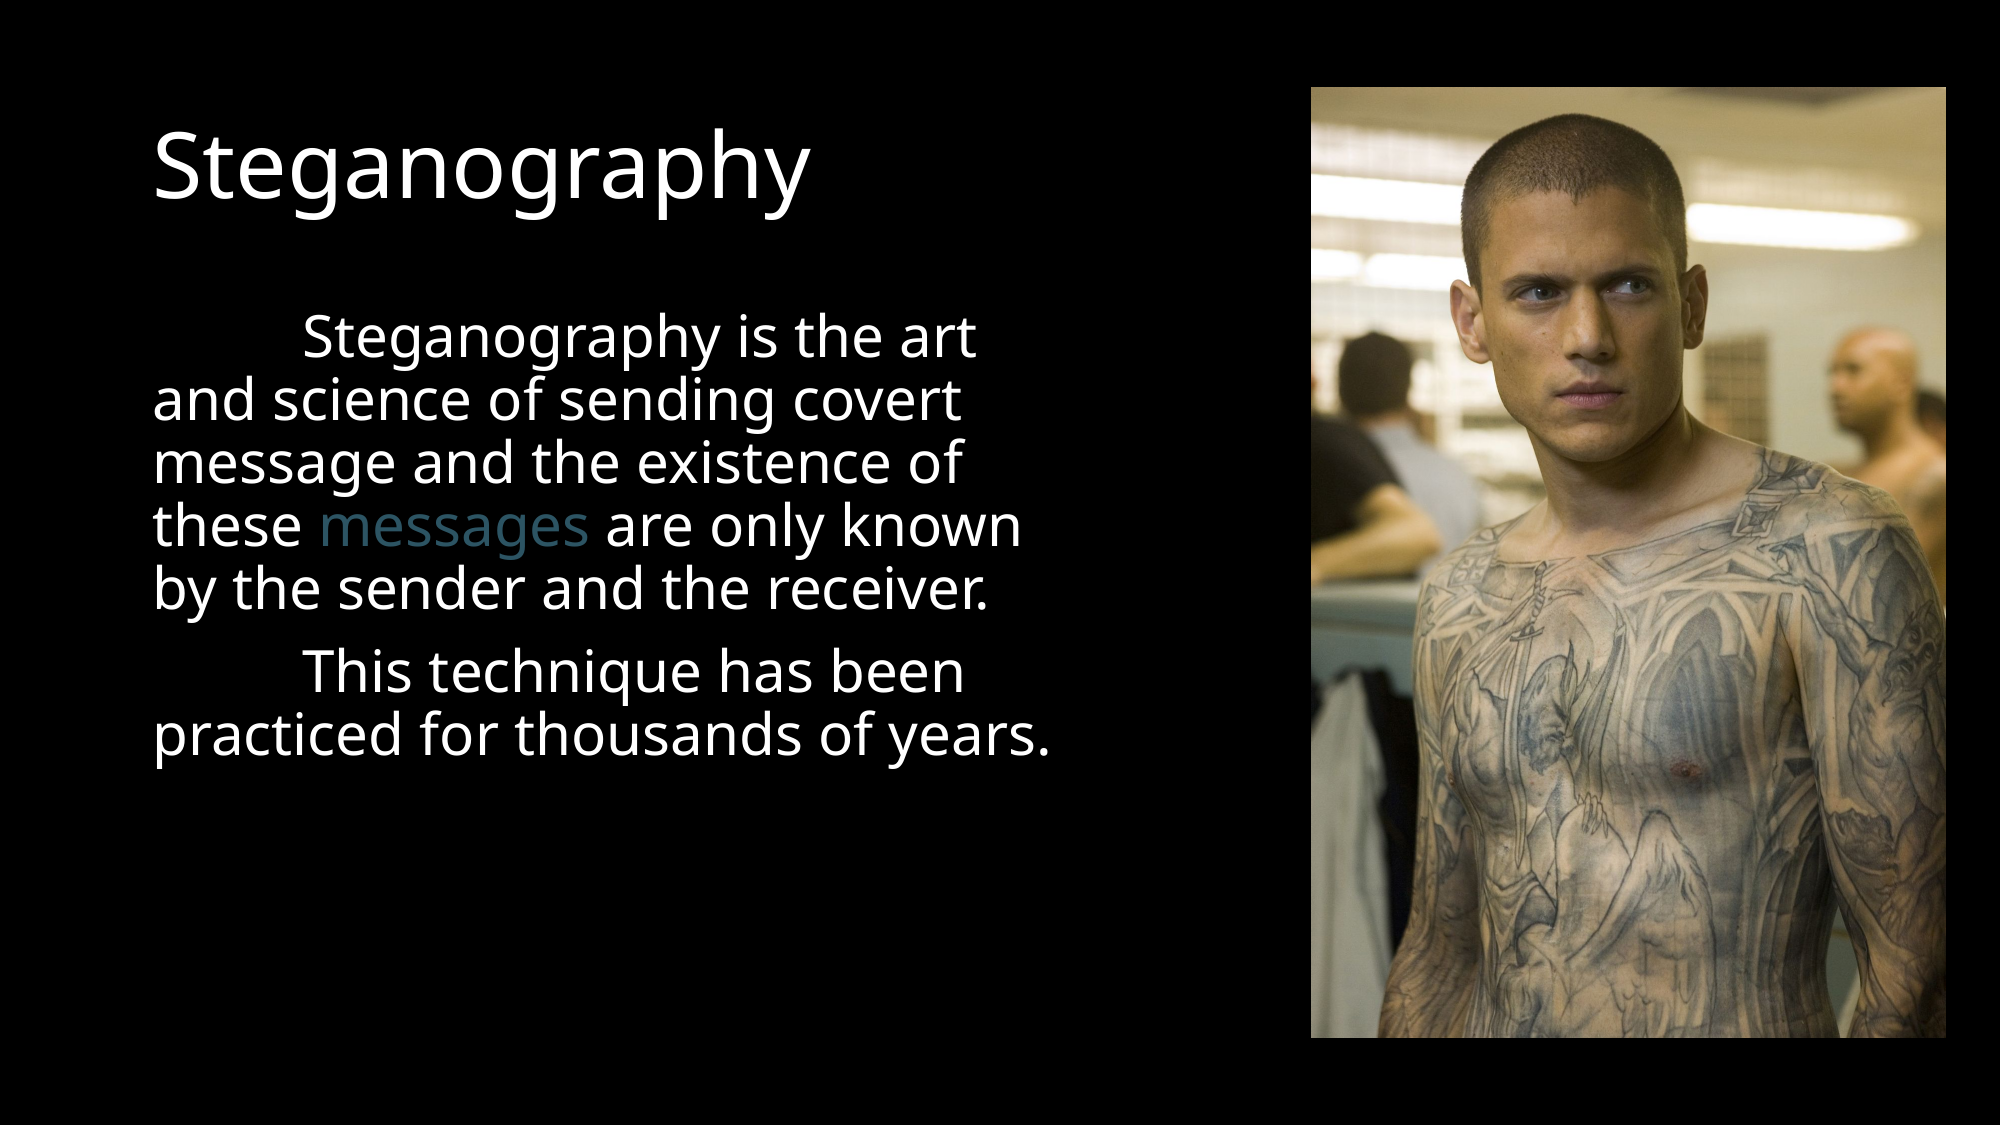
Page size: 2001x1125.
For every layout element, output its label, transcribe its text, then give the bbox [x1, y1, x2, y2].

list Steganography is the art and science of sending covert message and the existence of these messages are only known by the sender and the receiver. This technique has been practiced for thousands of years. [137, 299, 1098, 1014]
title Steganography [137, 59, 1863, 278]
picture [1311, 87, 1946, 1038]
